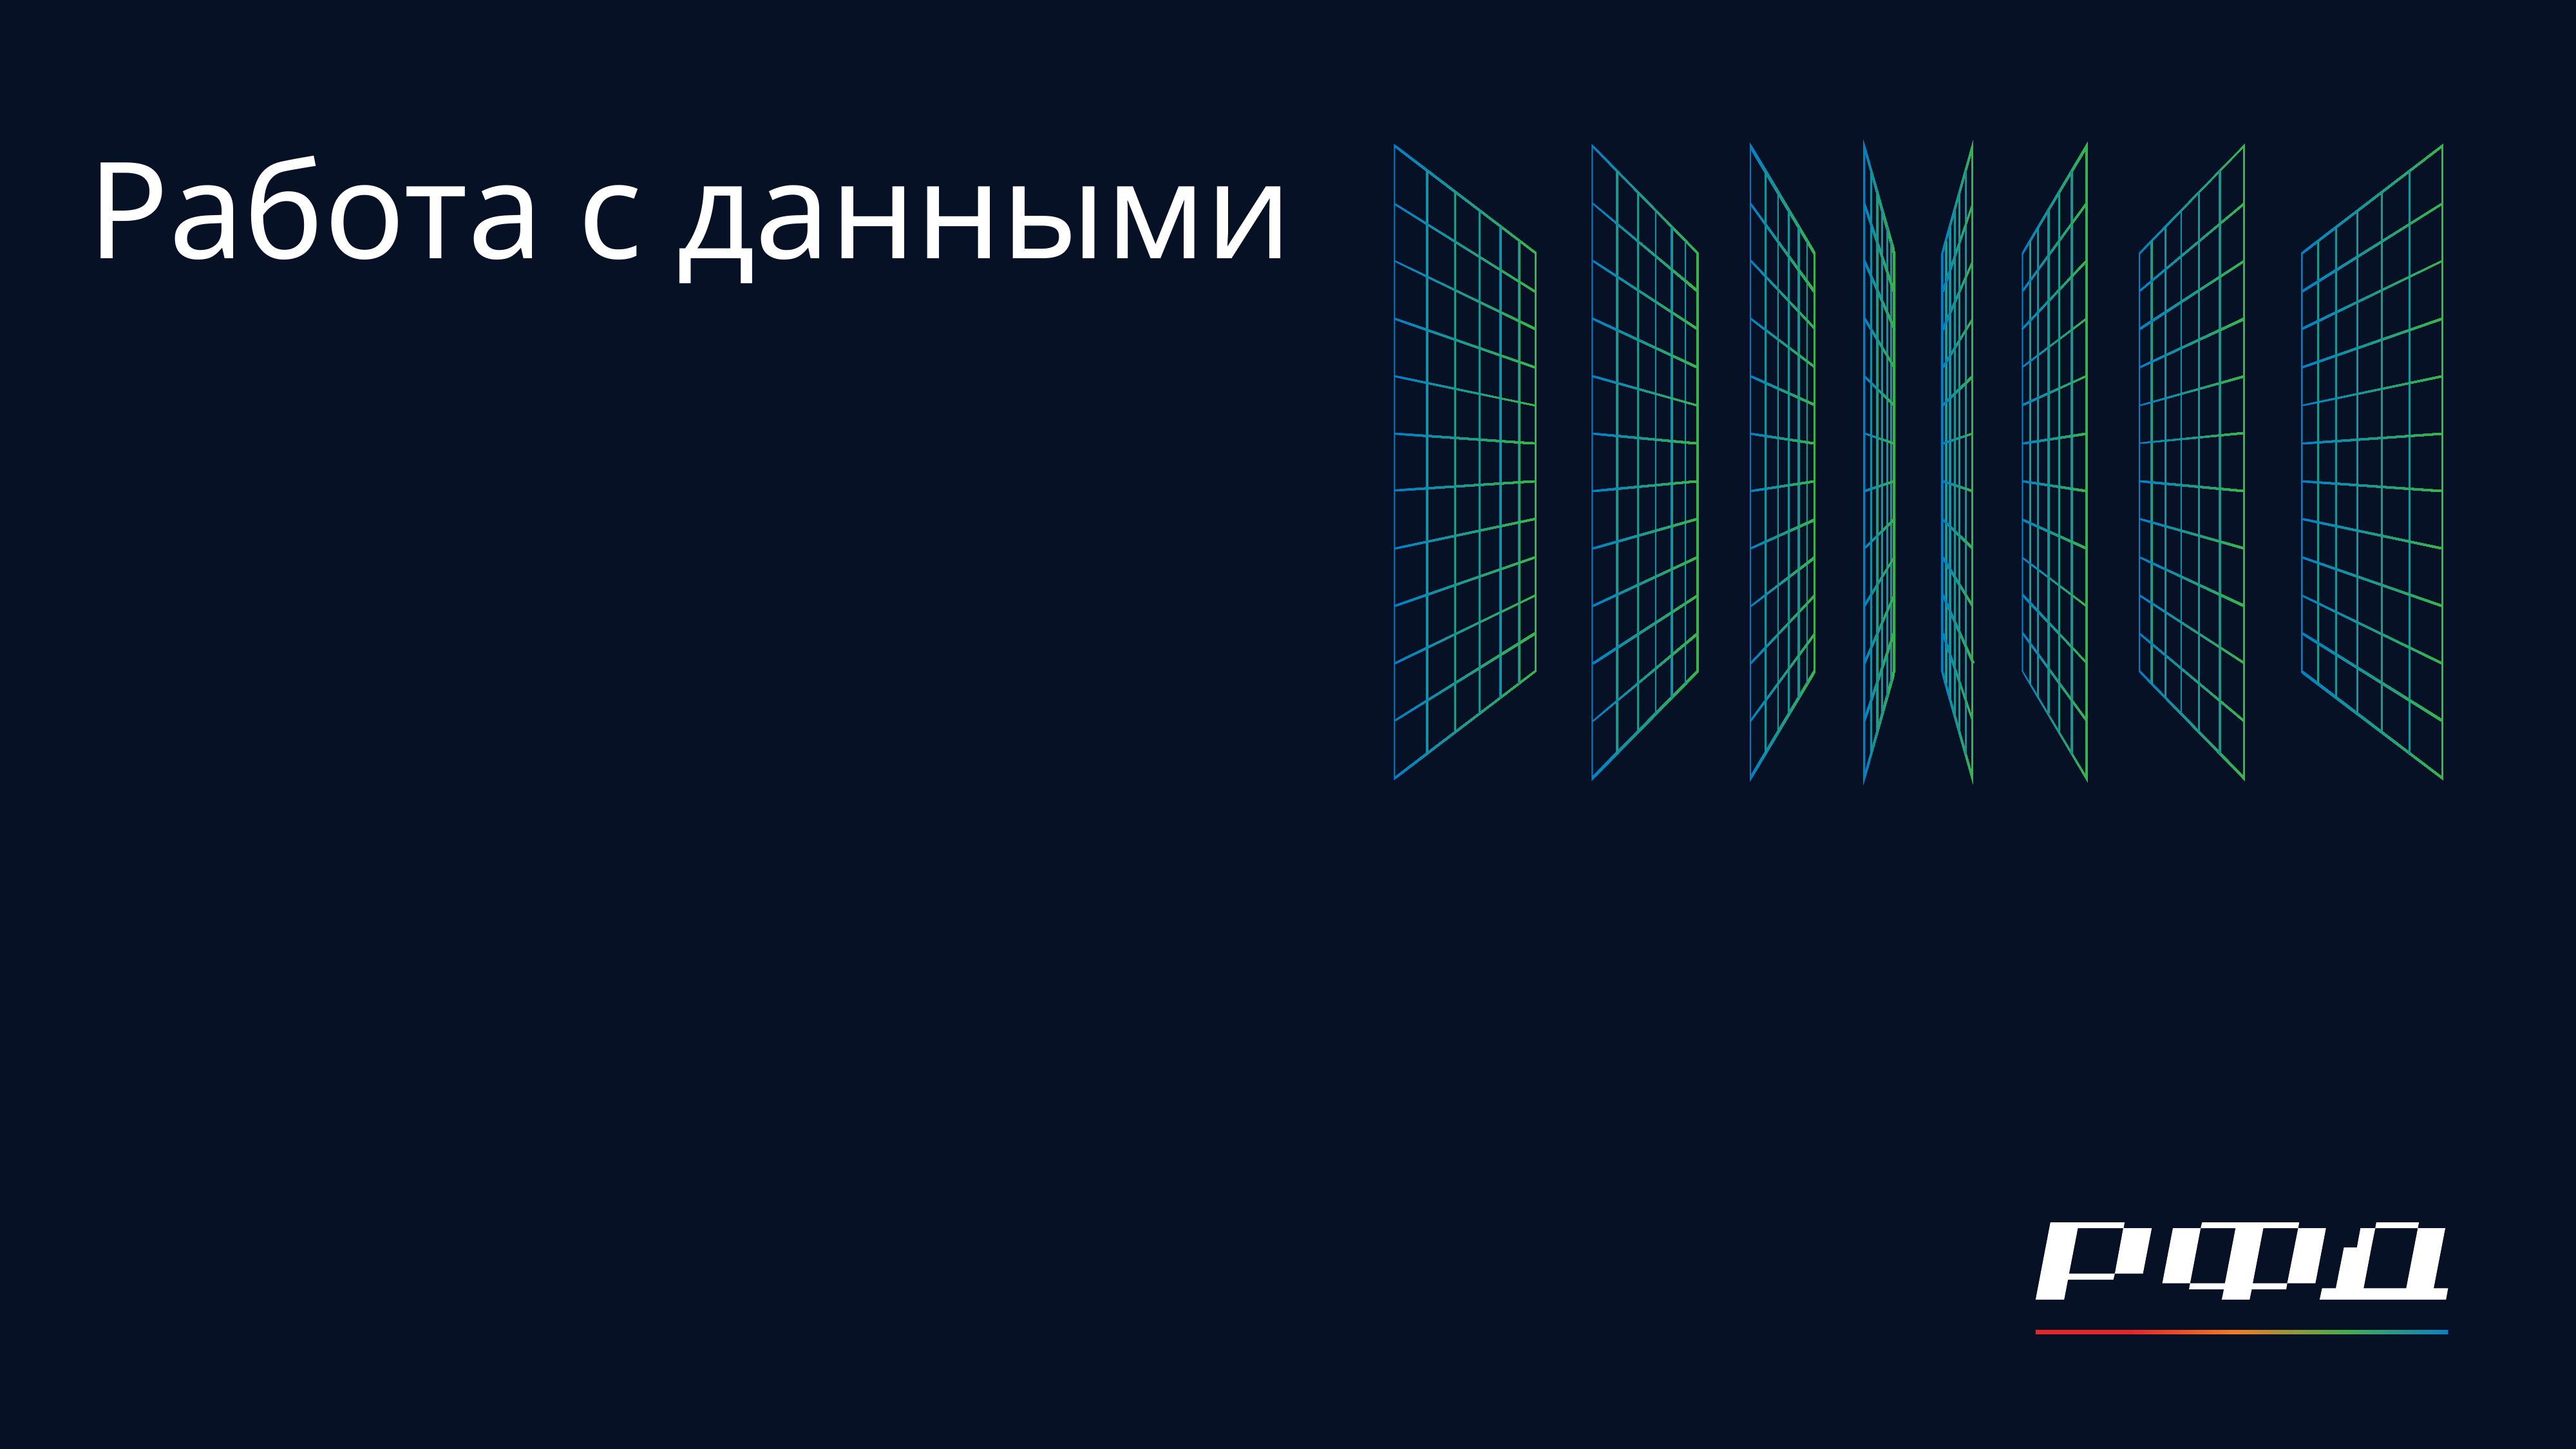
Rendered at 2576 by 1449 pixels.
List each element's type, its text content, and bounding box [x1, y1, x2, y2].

title Работа с данными [82, 137, 1353, 294]
